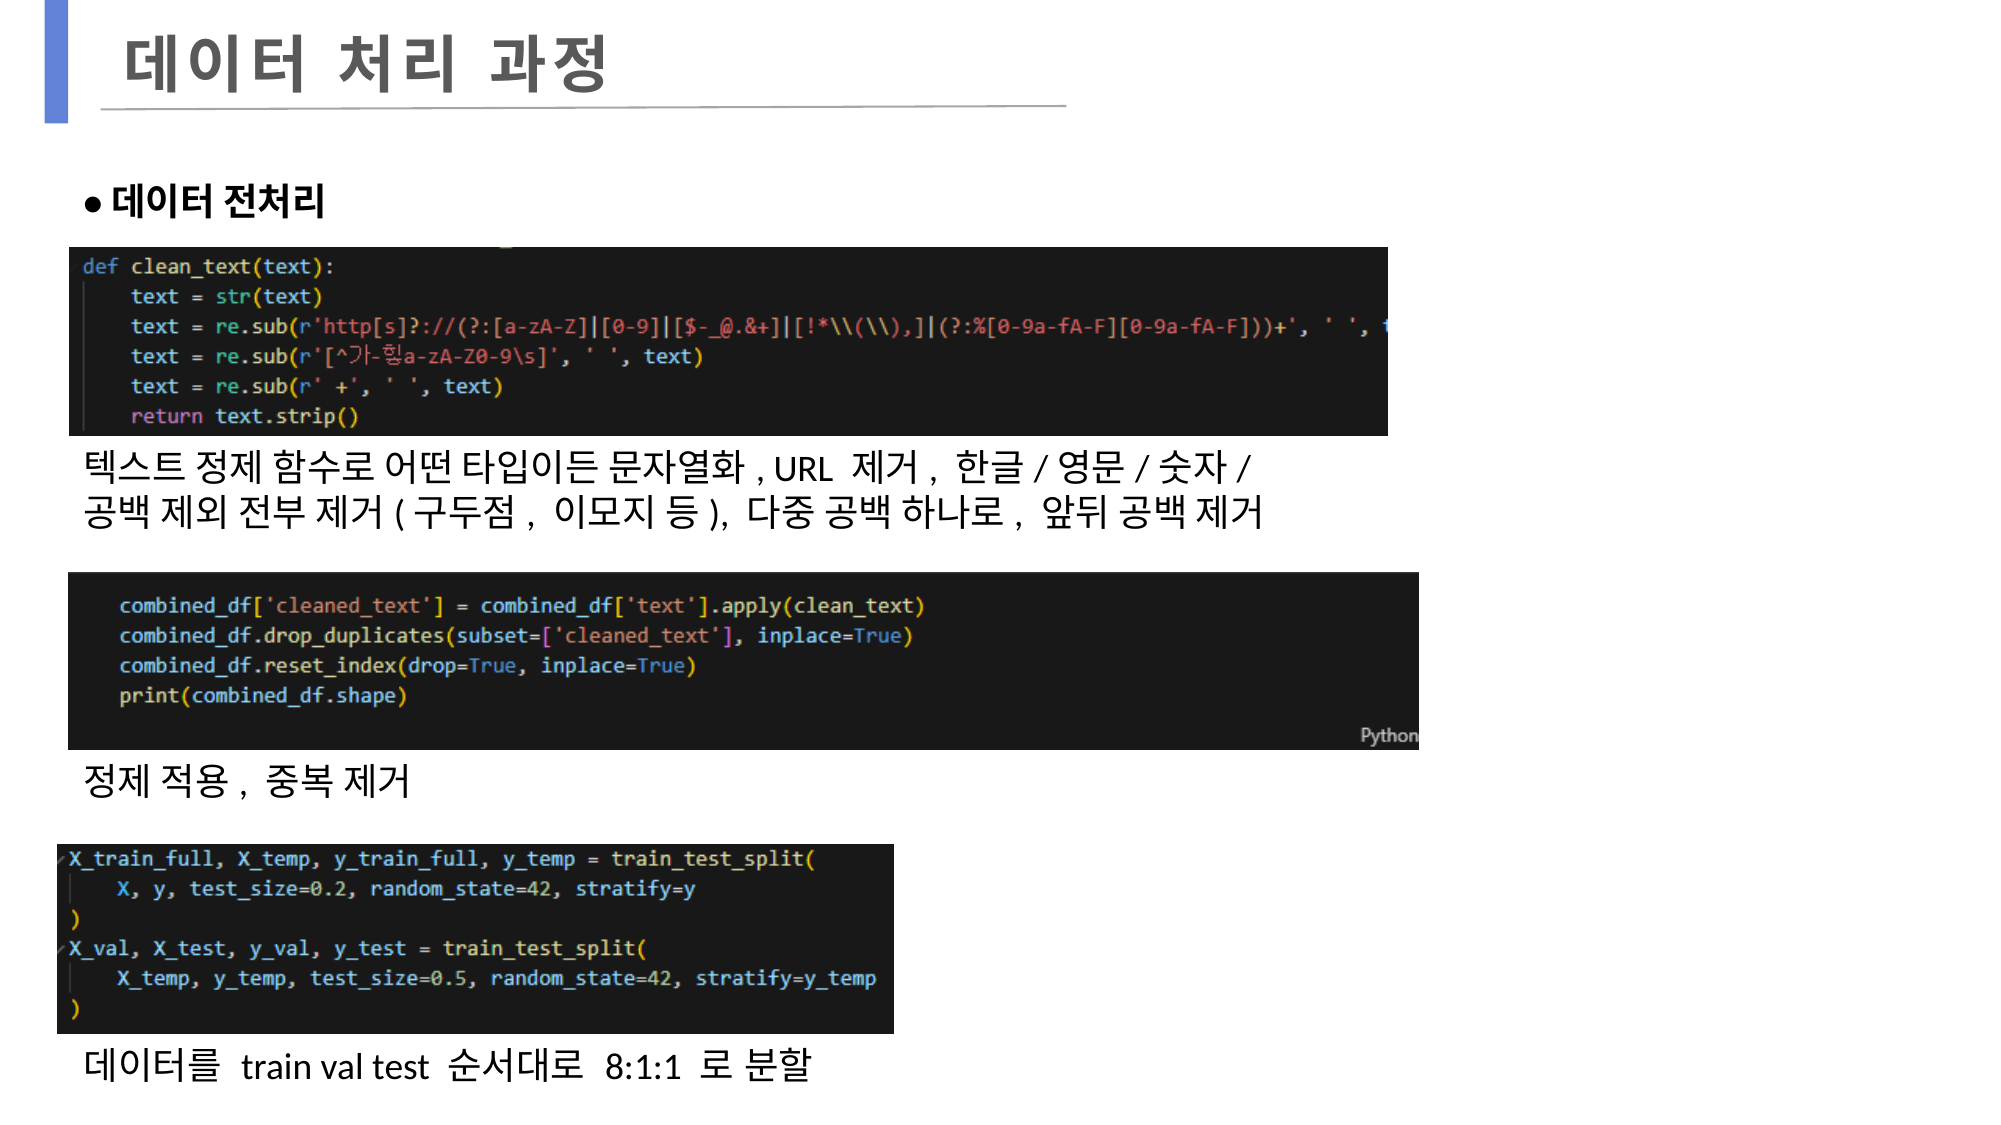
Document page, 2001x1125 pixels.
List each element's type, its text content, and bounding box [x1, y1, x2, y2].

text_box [100, 105, 1067, 110]
text_box 텍스트 정제 함수로 어떤 타입이든 문자열화, URL 제거, 한글/영문/숫자/공백 제외 전부 제거(구두점, 이모지 등), 다중 공백 하나로, 앞뒤 공백 제거 [68, 445, 1341, 542]
picture [68, 247, 1389, 437]
text_box [43, 0, 70, 125]
text_box 데이터를 train val test 순서대로 8:1:1 로 분할 [68, 1034, 904, 1095]
text_box 데이터 처리 과정 [108, 17, 755, 103]
picture [57, 844, 895, 1035]
text_box 정제 적용, 중복 제거 [68, 759, 1341, 811]
picture [68, 572, 1420, 751]
text_box •데이터 전처리 [68, 170, 1882, 231]
